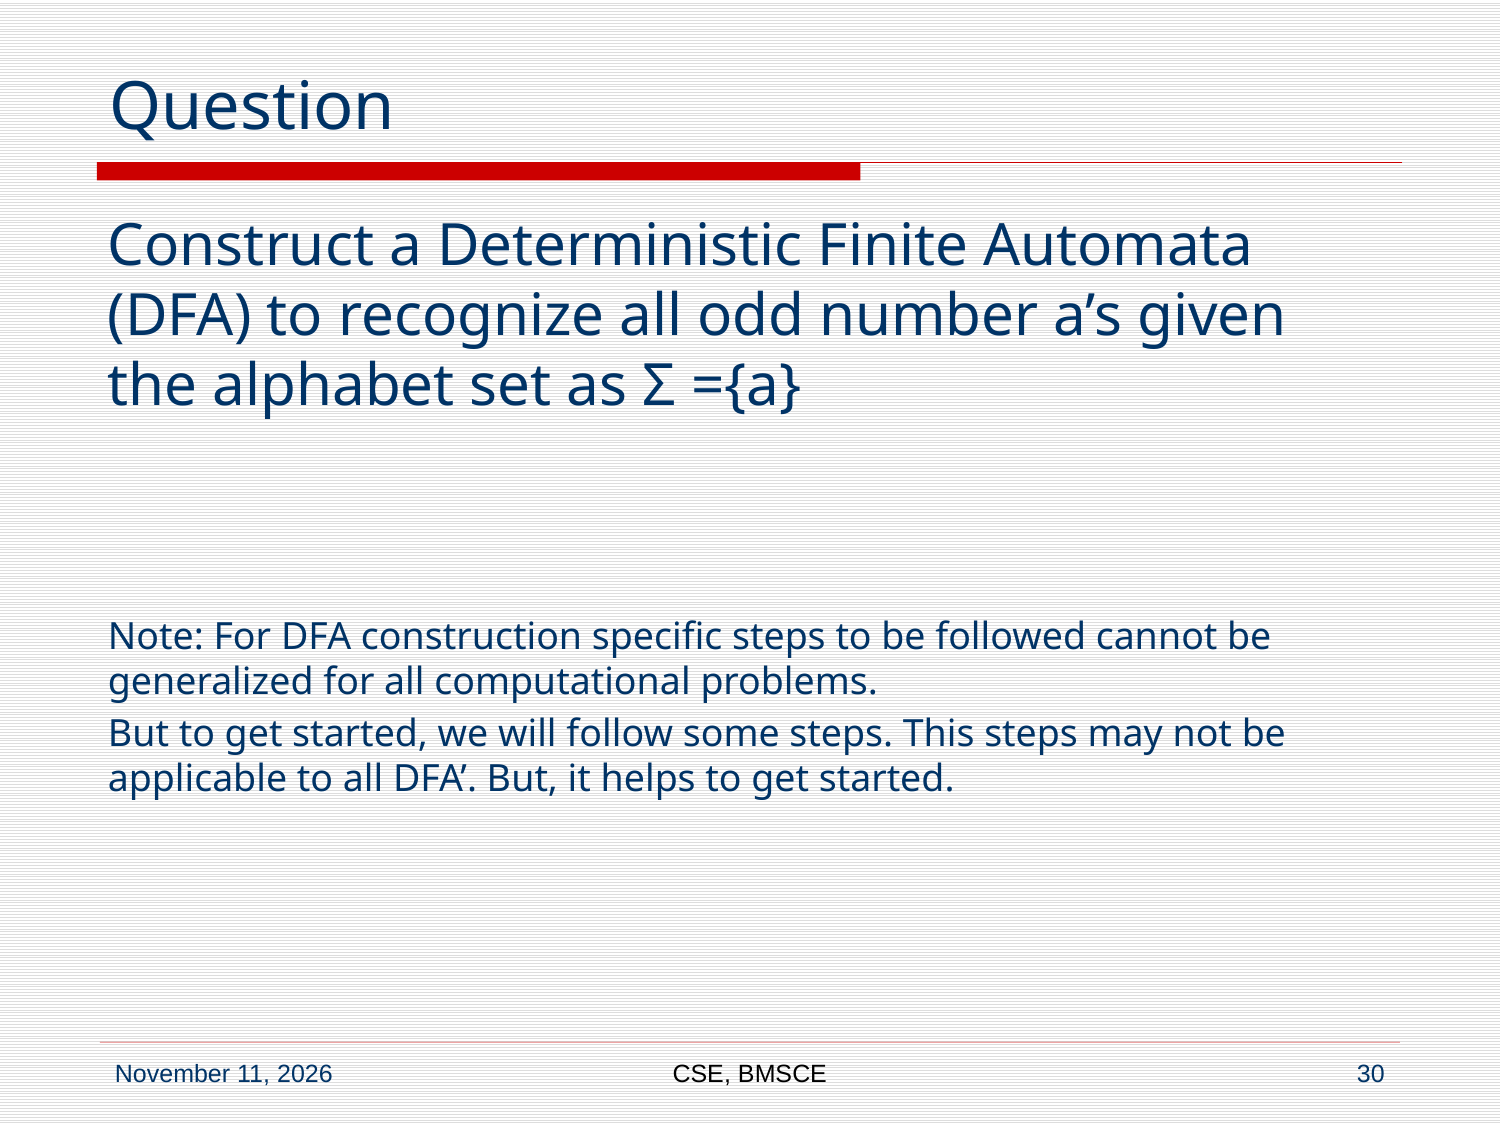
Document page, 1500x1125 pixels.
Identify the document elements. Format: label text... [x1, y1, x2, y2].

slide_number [99, 1049, 426, 1103]
list Construct a Deterministic Finite Automata (DFA) to recognize all odd number a’s given the alphabet set as Σ ={a} Note: For DFA construction specific steps to be followed cannot be generalized for all computational problems. But to get started, we will follow some steps. This steps may not be applicable to all DFA’. But, it helps to get started. [92, 200, 1406, 1025]
slide_number 30 [1074, 1049, 1401, 1103]
footer CSE, BMSCE [512, 1049, 988, 1103]
title Question [94, 24, 1407, 150]
